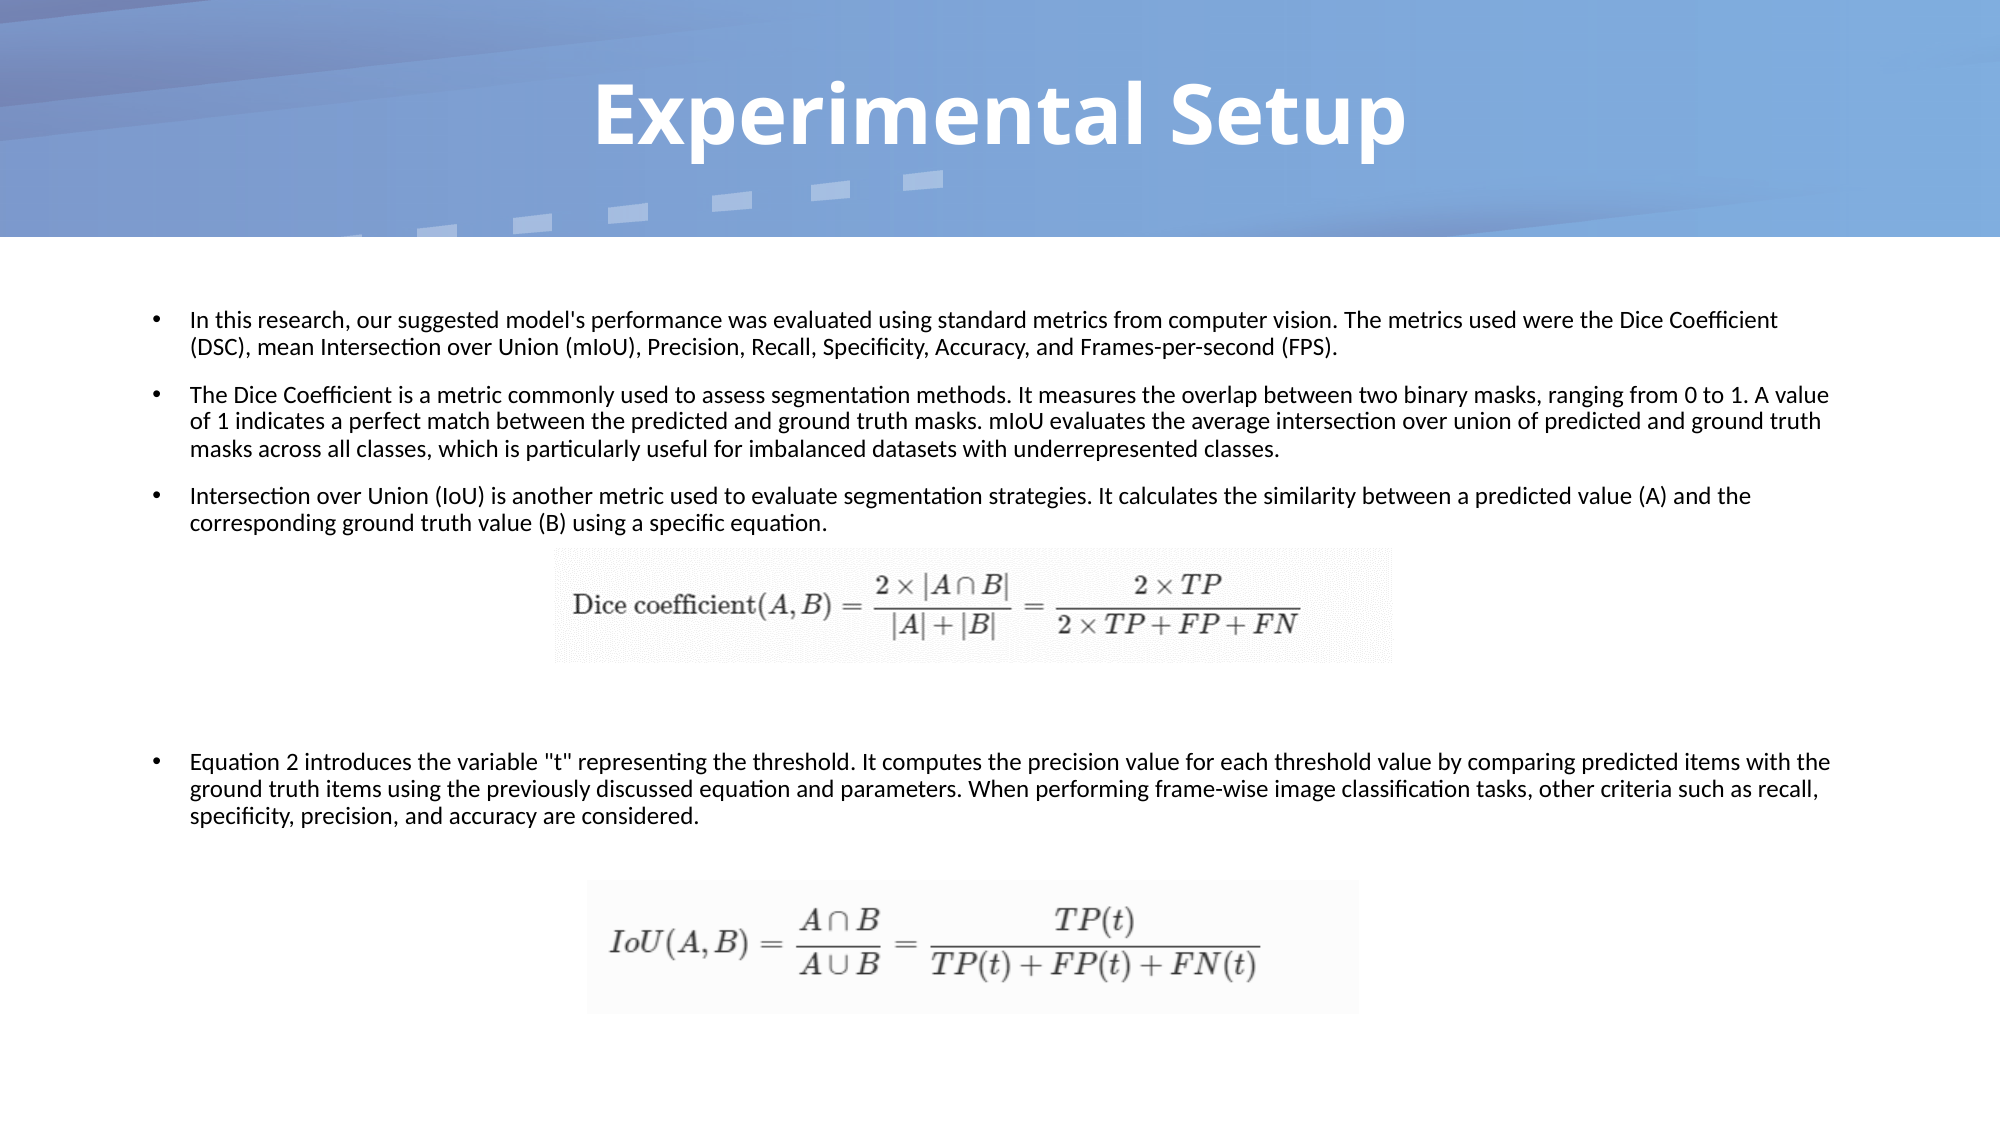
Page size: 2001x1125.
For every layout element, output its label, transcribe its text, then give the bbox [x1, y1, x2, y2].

list In this research, our suggested model's performance was evaluated using standard metrics from computer vision. The metrics used were the Dice Coefficient (DSC), mean Intersection over Union (mIoU), Precision, Recall, Specificity, Accuracy, and Frames-per-second (FPS). The Dice Coefficient is a metric commonly used to assess segmentation methods. It measures the overlap between two binary masks, ranging from 0 to 1. A value of 1 indicates a perfect match between the predicted and ground truth masks. mIoU evaluates the average intersection over union of predicted and ground truth masks across all classes, which is particularly useful for imbalanced datasets with underrepresented classes. Intersection over Union (IoU) is another metric used to evaluate segmentation strategies. It calculates the similarity between a predicted value (A) and the corresponding ground truth value (B) using a specific equation. Equation 2 introduces the variable "t" representing the threshold. It computes the precision value for each threshold value by comparing predicted items with the ground truth items using the previously discussed equation and parameters. When performing frame-wise image classification tasks, other criteria such as recall, specificity, precision, and accuracy are considered. [137, 299, 1863, 1014]
title Experimental Setup [0, 0, 2000, 237]
picture [553, 546, 1394, 664]
picture [586, 880, 1359, 1014]
